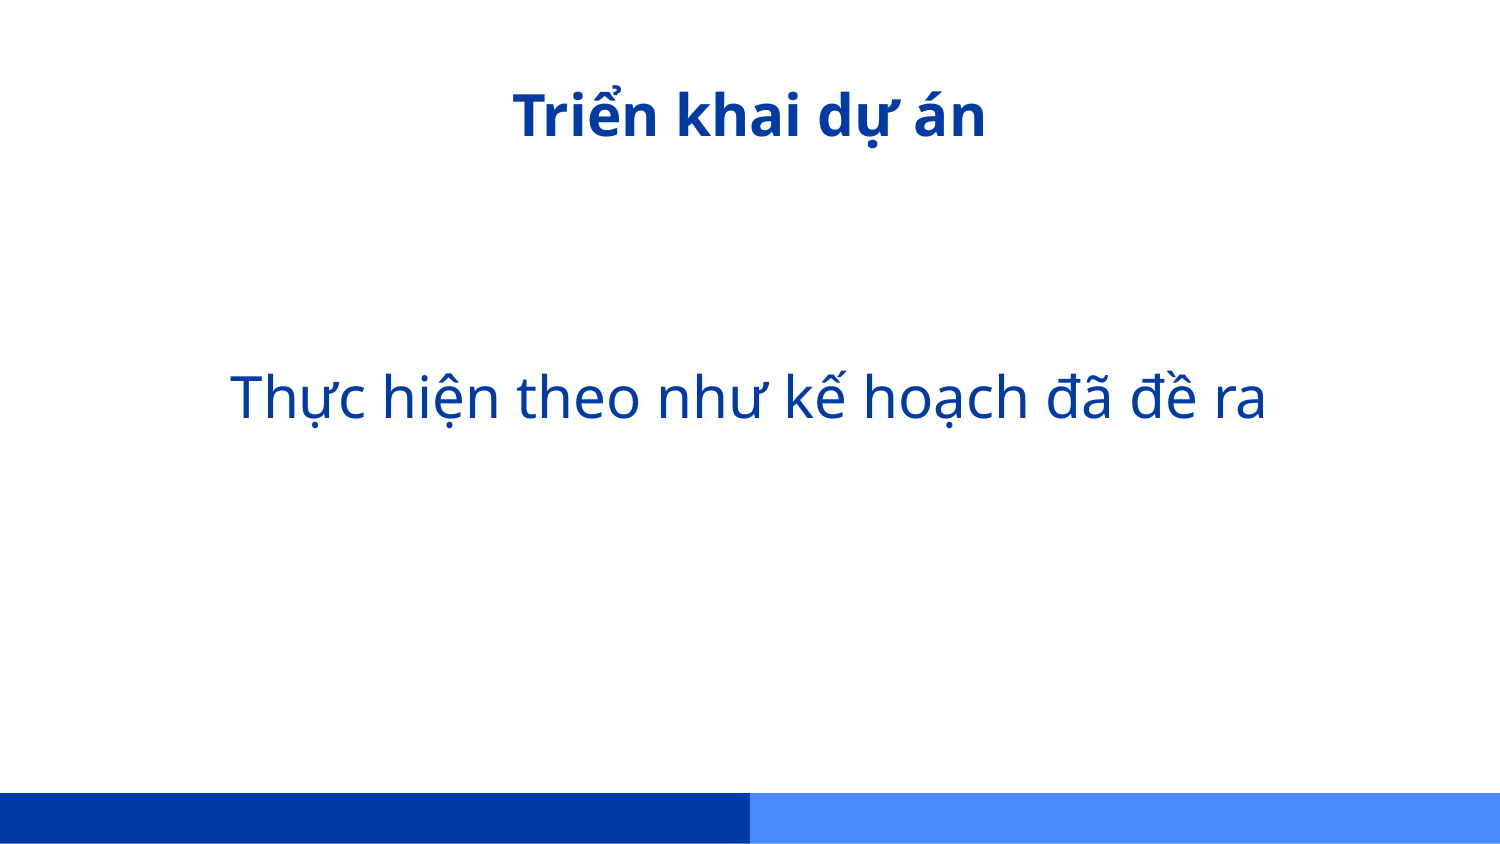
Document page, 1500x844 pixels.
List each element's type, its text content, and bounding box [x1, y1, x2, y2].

title Thực hiện theo như kế hoạch đã đề ra [117, 345, 1383, 499]
title Triển khai dự án [117, 62, 1383, 217]
